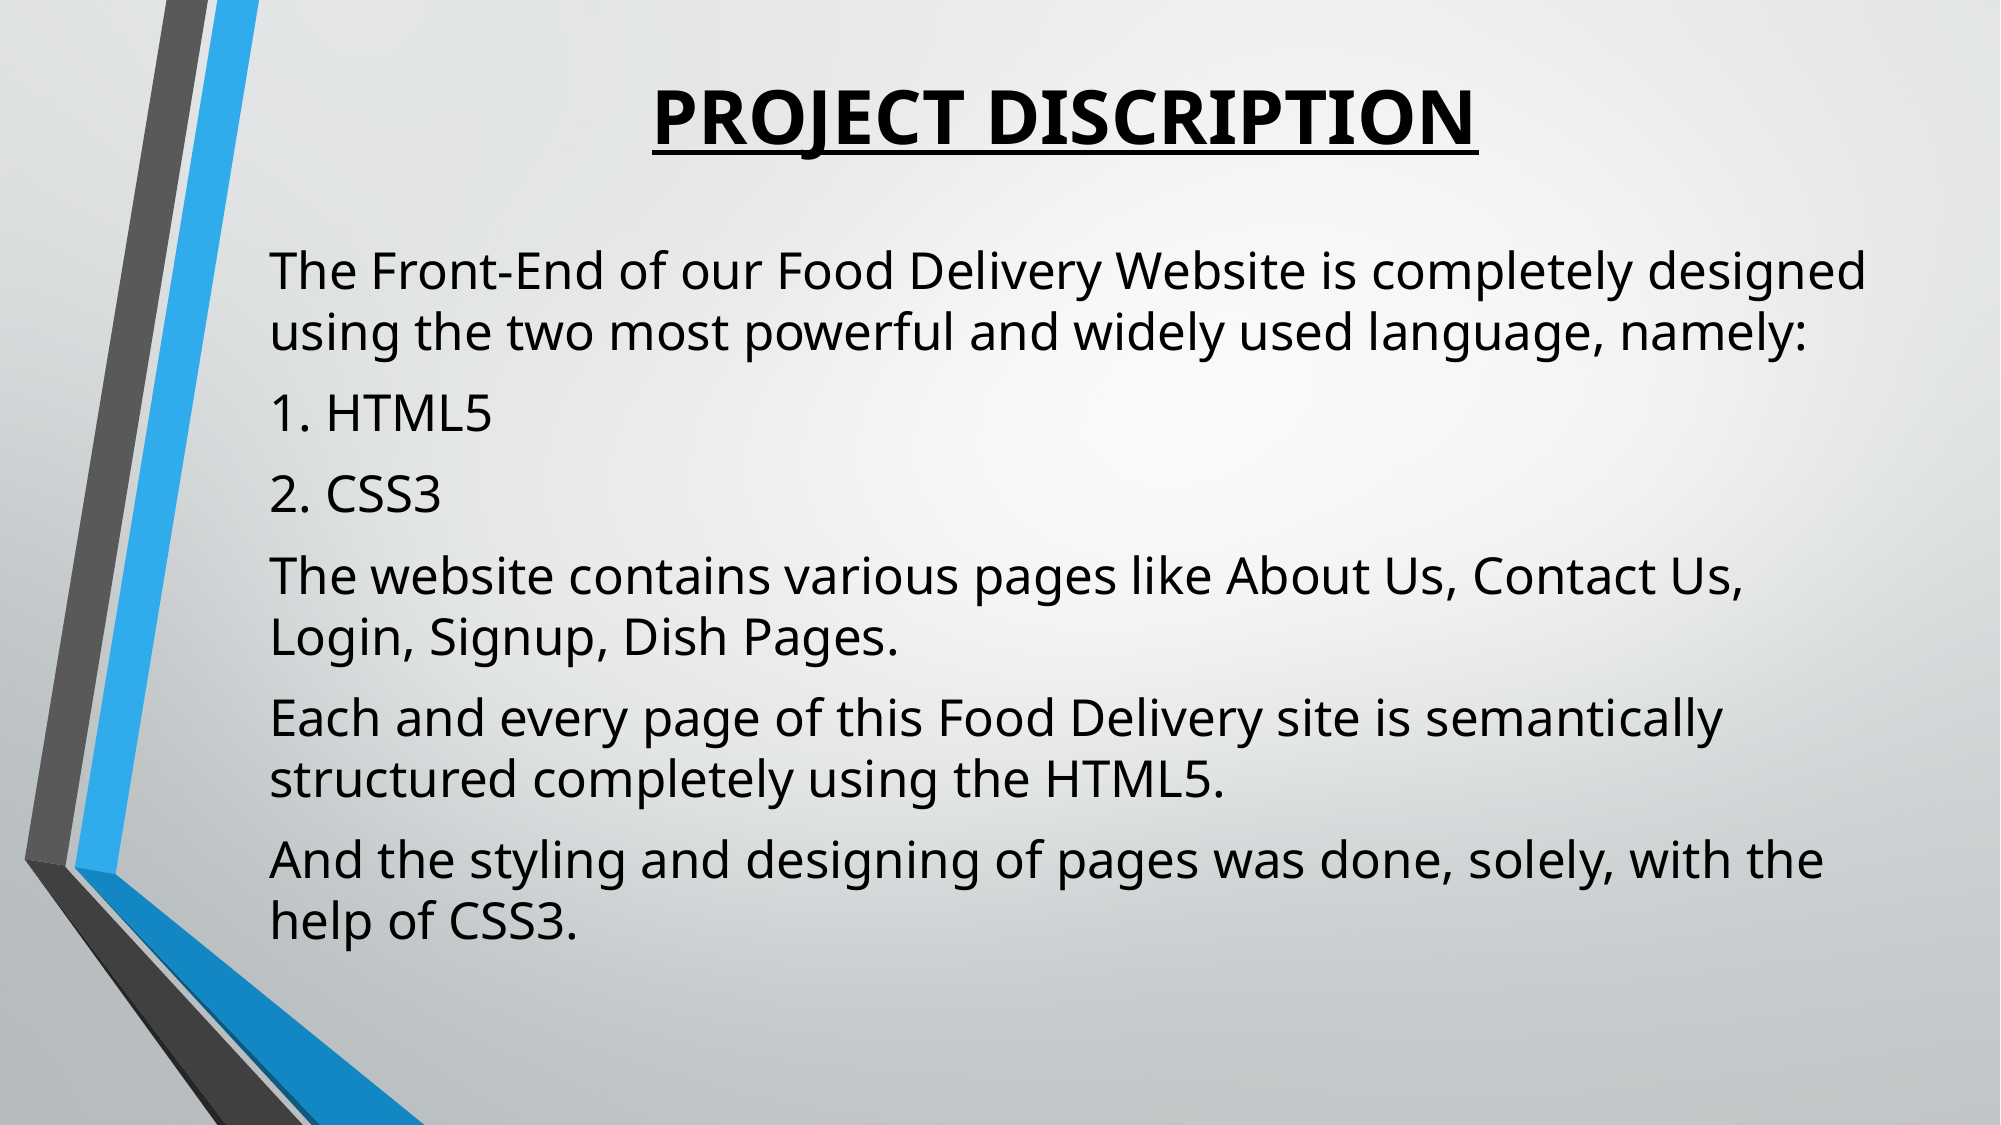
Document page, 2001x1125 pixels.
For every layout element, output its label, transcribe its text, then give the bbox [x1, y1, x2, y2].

title PROJECT DISCRIPTION [243, 53, 1887, 175]
list The Front-End of our Food Delivery Website is completely designed using the two most powerful and widely used language, namely: 1. HTML5 2. CSS3 The website contains various pages like About Us, Contact Us, Login, Signup, Dish Pages. Each and every page of this Food Delivery site is semantically structured completely using the HTML5. And the styling and designing of pages was done, solely, with the help of CSS3. [254, 231, 1898, 968]
